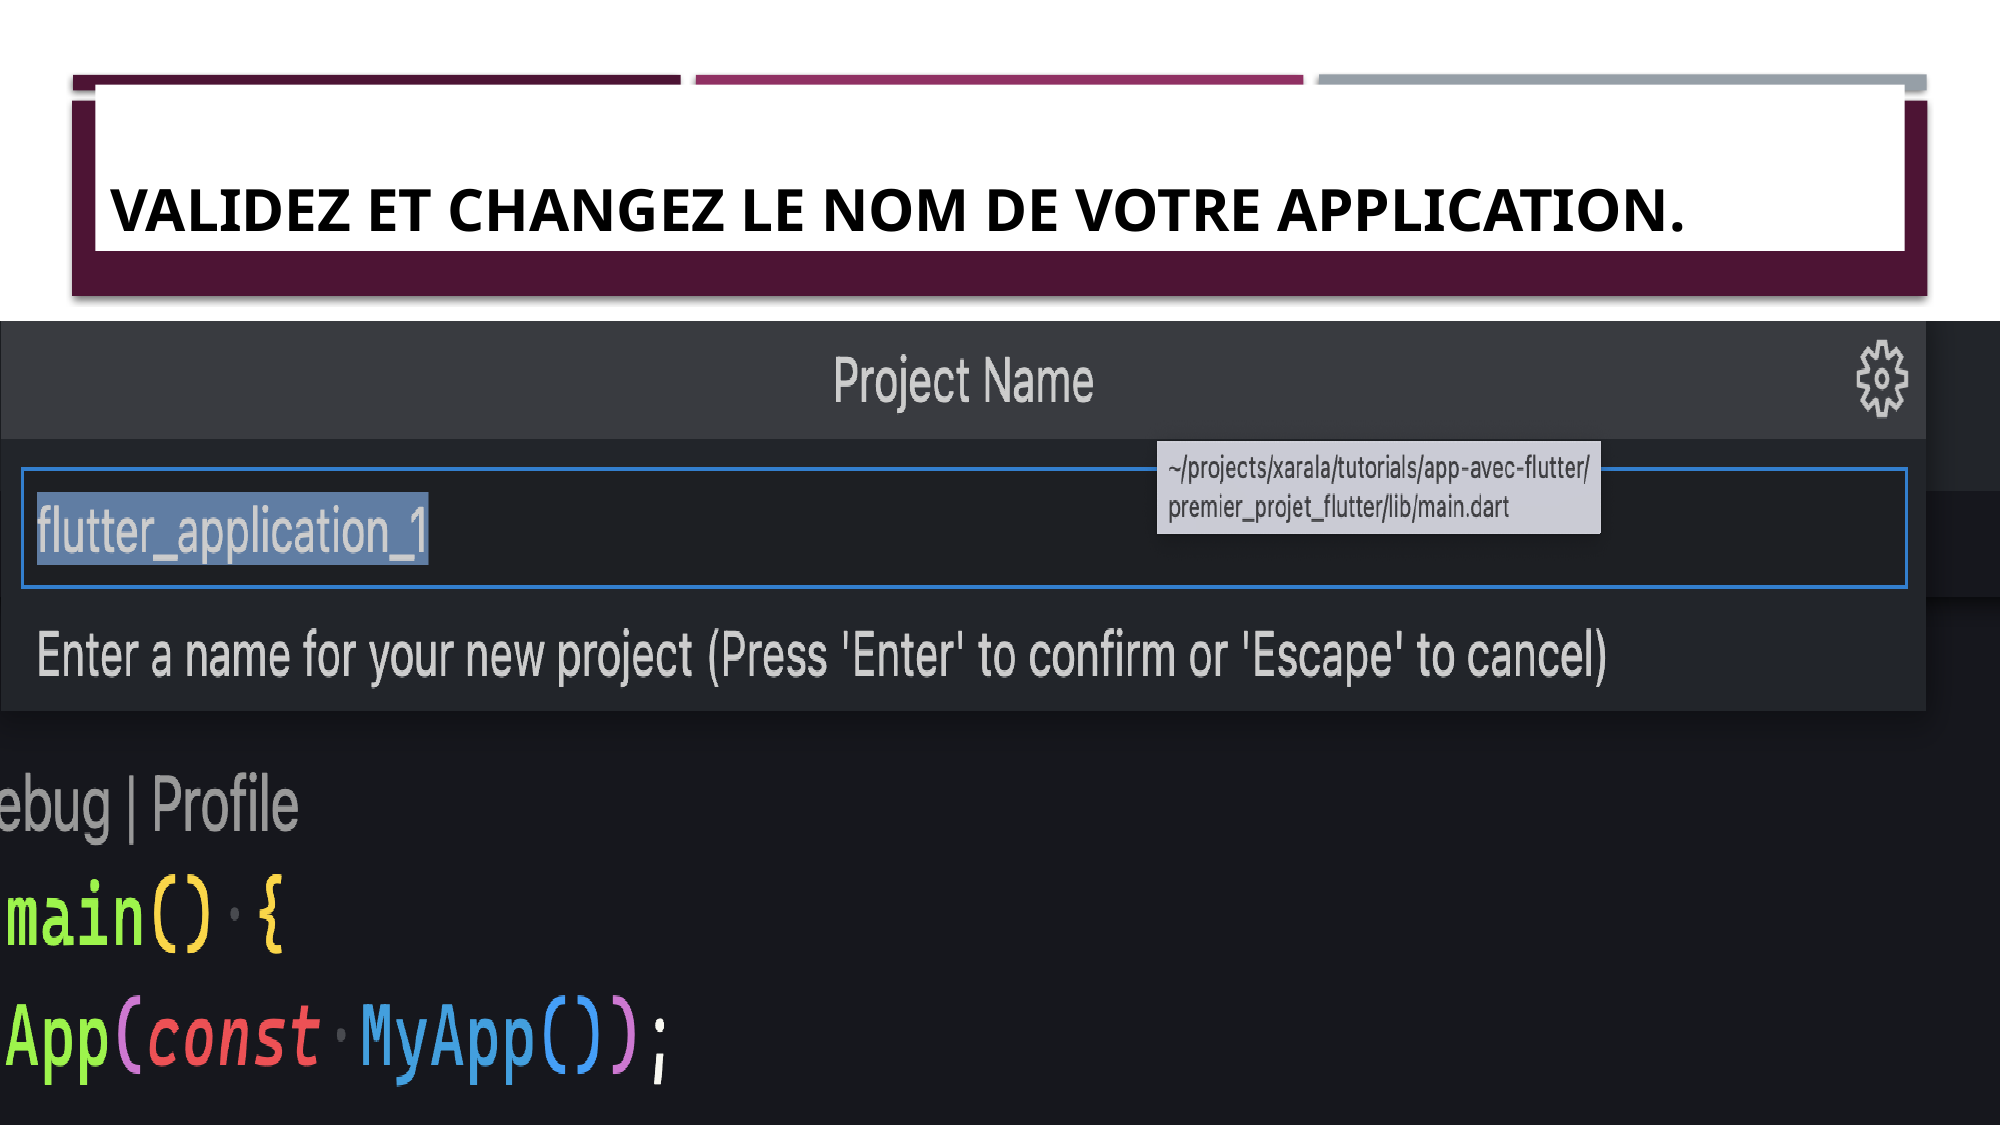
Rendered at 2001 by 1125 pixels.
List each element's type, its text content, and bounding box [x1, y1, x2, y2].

title Validez et changez le nom de votre application. [582, 84, 1905, 251]
picture [0, 320, 2000, 1125]
text_box Validez et changez le nom de votre application. [0, 0, 582, 318]
